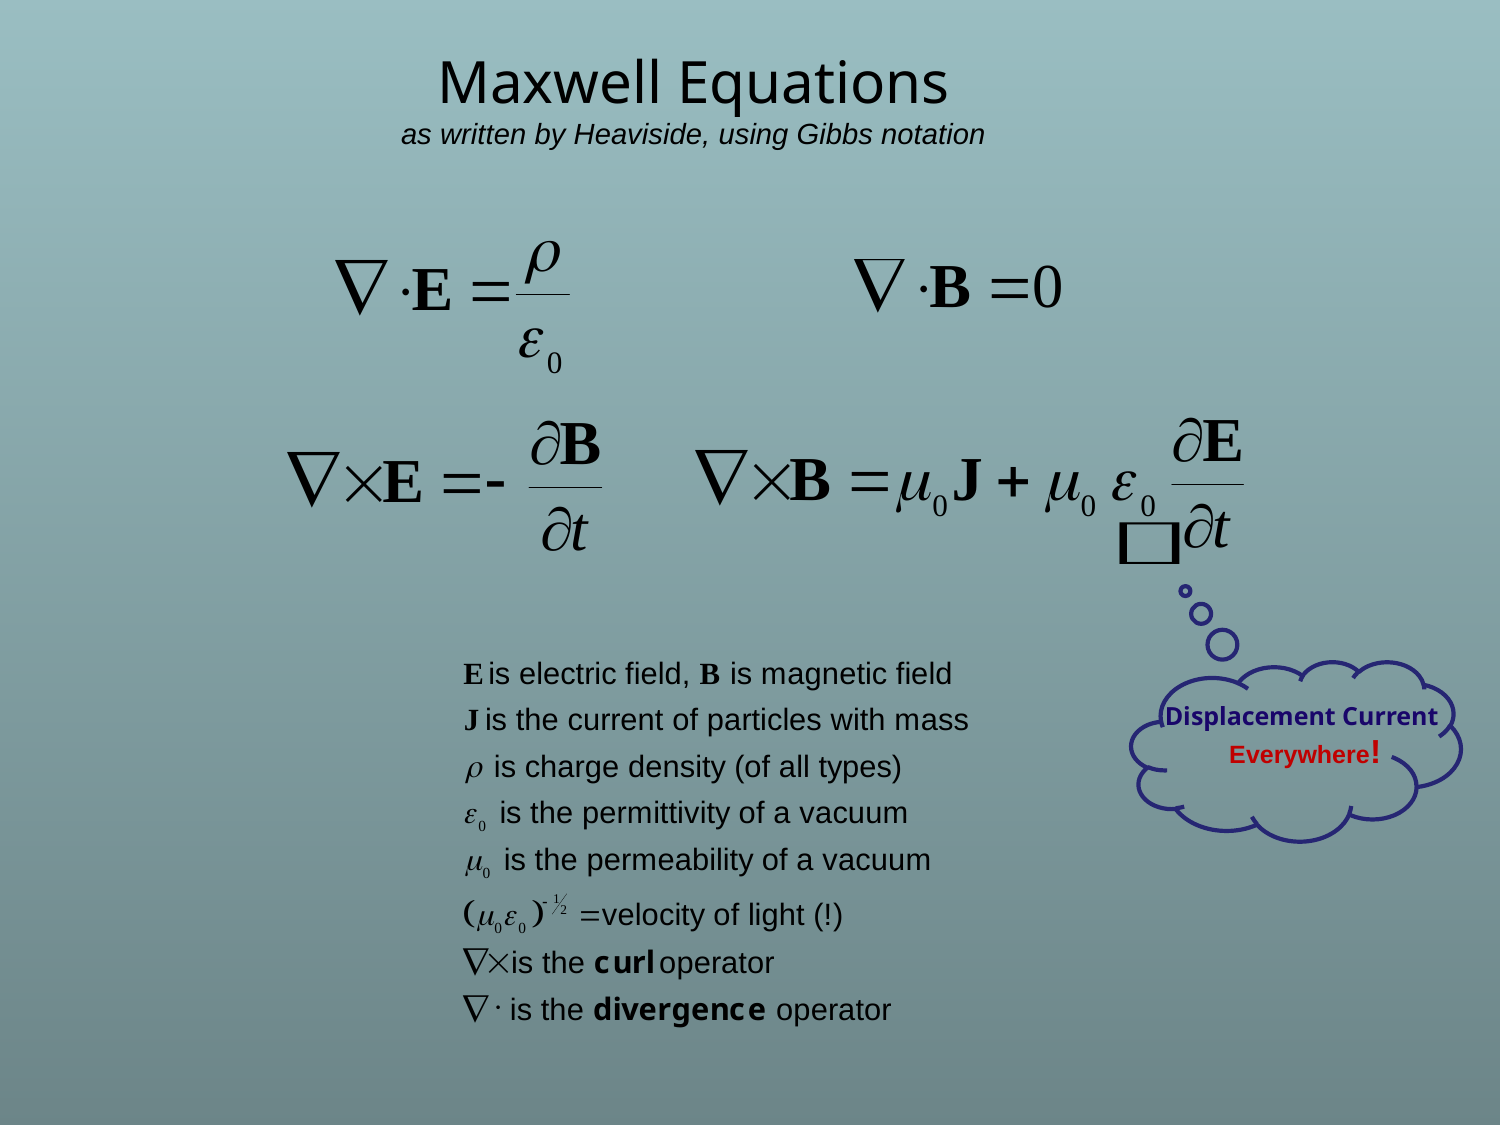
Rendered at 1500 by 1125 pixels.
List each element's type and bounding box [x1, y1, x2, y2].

text_box [286, 37, 1462, 1029]
